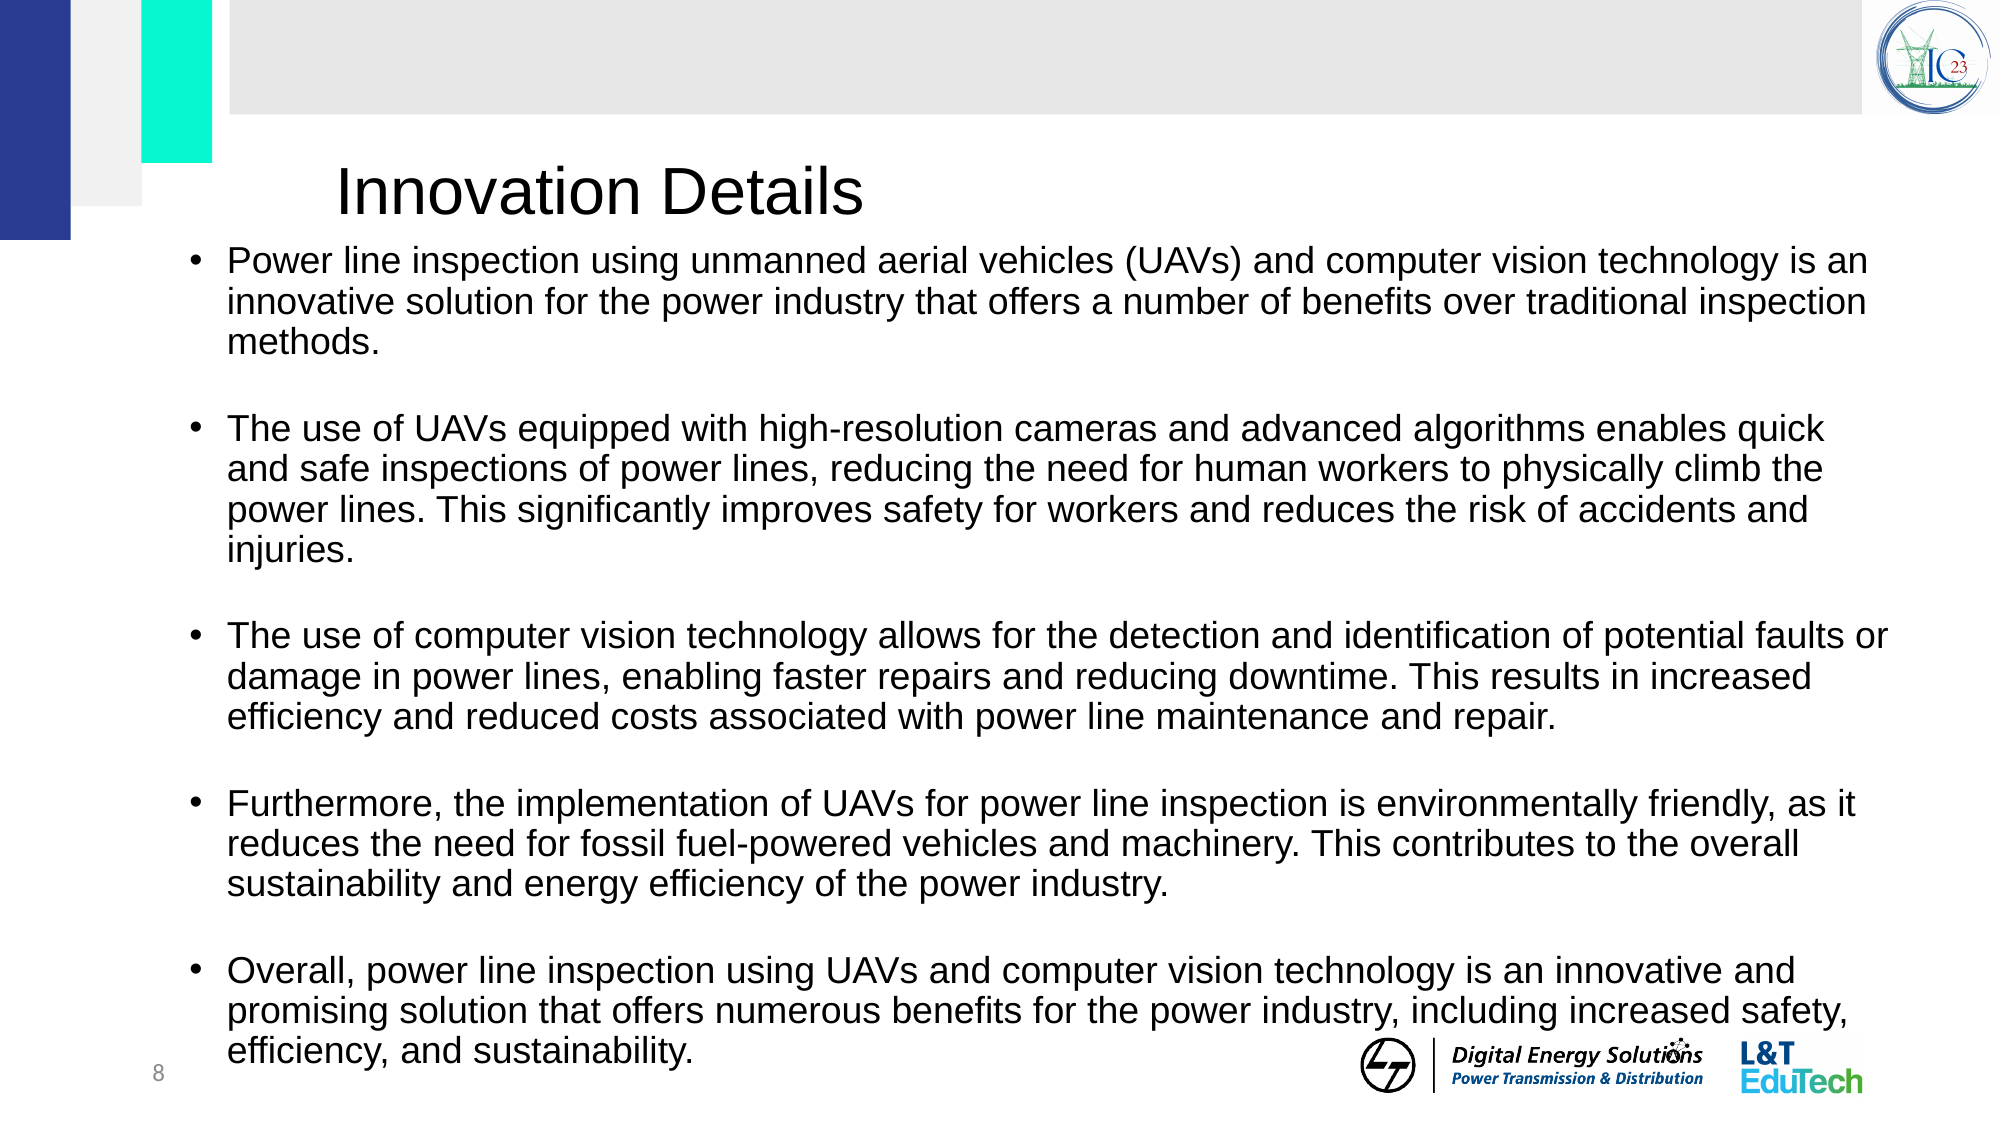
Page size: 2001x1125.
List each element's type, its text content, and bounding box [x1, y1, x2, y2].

slide_number 8 [137, 1040, 588, 1103]
list Power line inspection using unmanned aerial vehicles (UAVs) and computer vision technology is an innovative solution for the power industry that offers a number of benefits over traditional inspection methods. The use of UAVs equipped with high-resolution cameras and advanced algorithms enables quick and safe inspections of power lines, reducing the need for human workers to physically climb the power lines. This significantly improves safety for workers and reduces the risk of accidents and injuries. The use of computer vision technology allows for the detection and identification of potential faults or damage in power lines, enabling faster repairs and reducing downtime. This results in increased efficiency and reduced costs associated with power line maintenance and repair. Furthermore, the implementation of UAVs for power line inspection is environmentally friendly, as it reduces the need for fossil fuel-powered vehicles and machinery. This contributes to the overall sustainability and energy efficiency of the power industry. Overall, power line inspection using UAVs and computer vision technology is an innovative and promising solution that offers numerous benefits for the power industry, including increased safety, efficiency, and sustainability. [174, 234, 1908, 1079]
picture [1328, 1079, 1735, 1125]
picture [1862, 0, 2000, 115]
picture [1741, 1079, 1863, 1100]
title Innovation Details [320, 114, 1863, 234]
